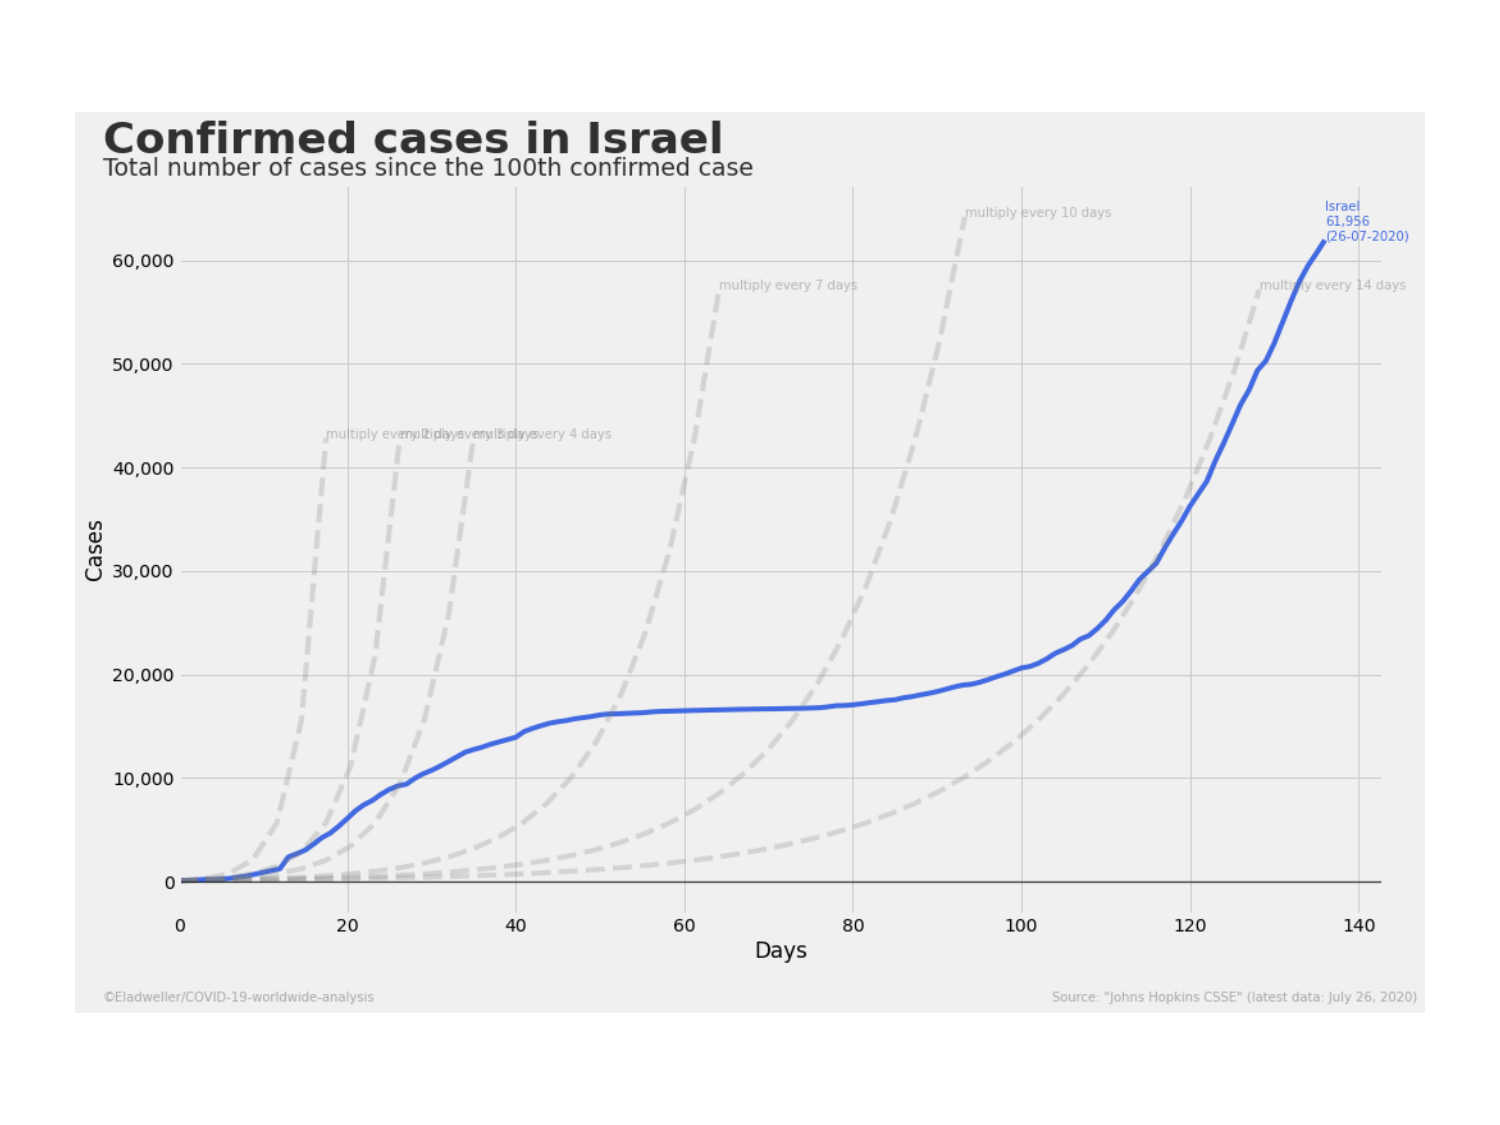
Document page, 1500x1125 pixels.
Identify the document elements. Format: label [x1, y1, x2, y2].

picture [74, 112, 1426, 1013]
